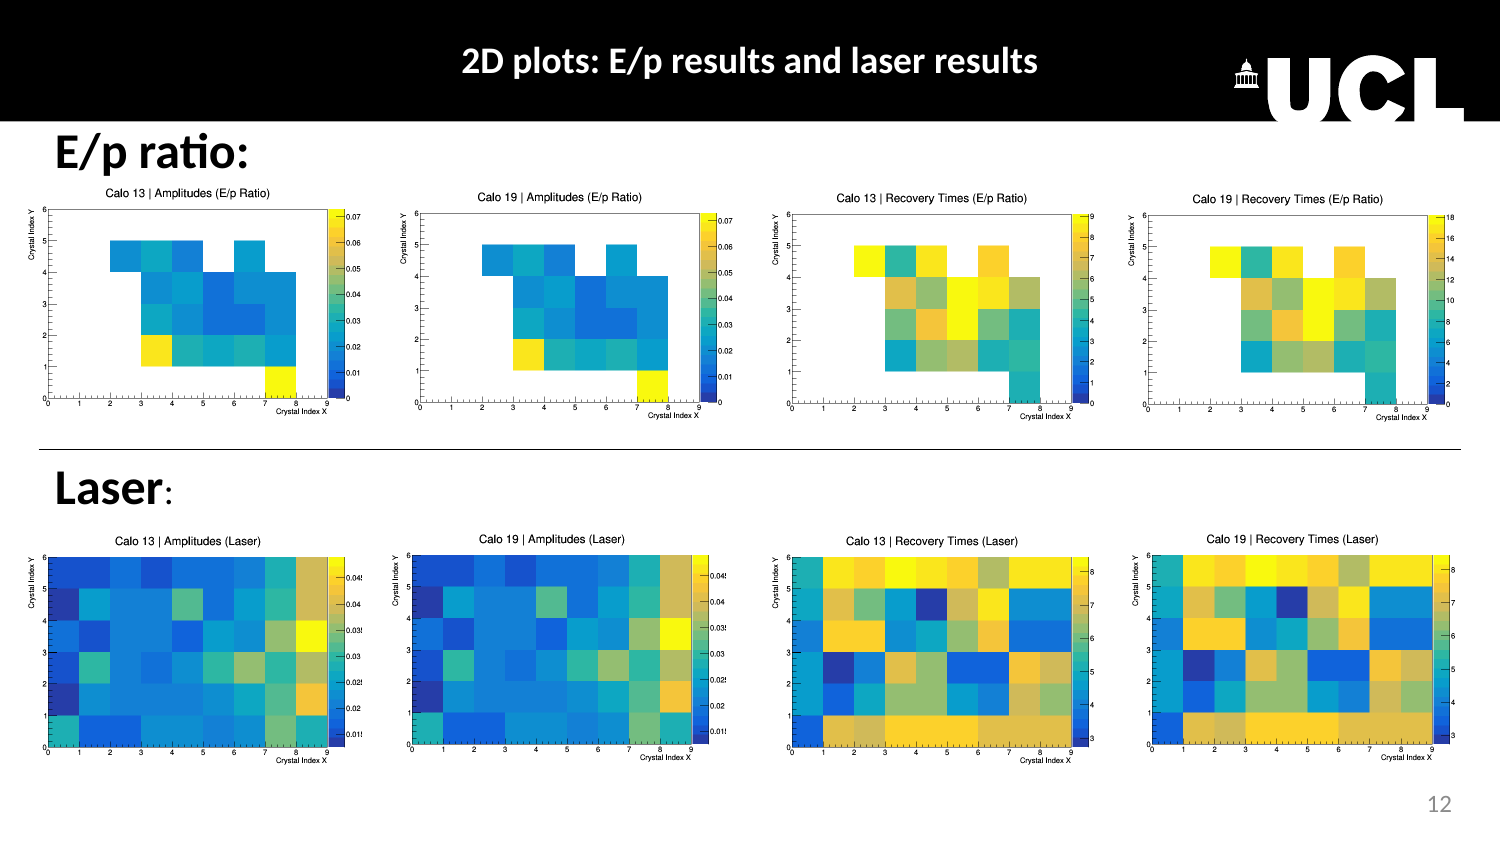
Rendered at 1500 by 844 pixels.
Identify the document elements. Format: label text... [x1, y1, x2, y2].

text_box E/p ratio: [40, 111, 336, 185]
text_box Laser: [39, 450, 260, 523]
picture [1234, 58, 1259, 88]
slide_number 11 [1129, 780, 1468, 826]
text_box 2D plots: E/p results and laser results [291, 29, 1209, 89]
picture [377, 531, 726, 768]
picture [1117, 531, 1467, 768]
picture [756, 190, 1106, 427]
picture [385, 189, 734, 426]
picture [13, 533, 362, 771]
picture [1113, 191, 1462, 428]
picture [13, 185, 362, 422]
picture [756, 533, 1106, 771]
